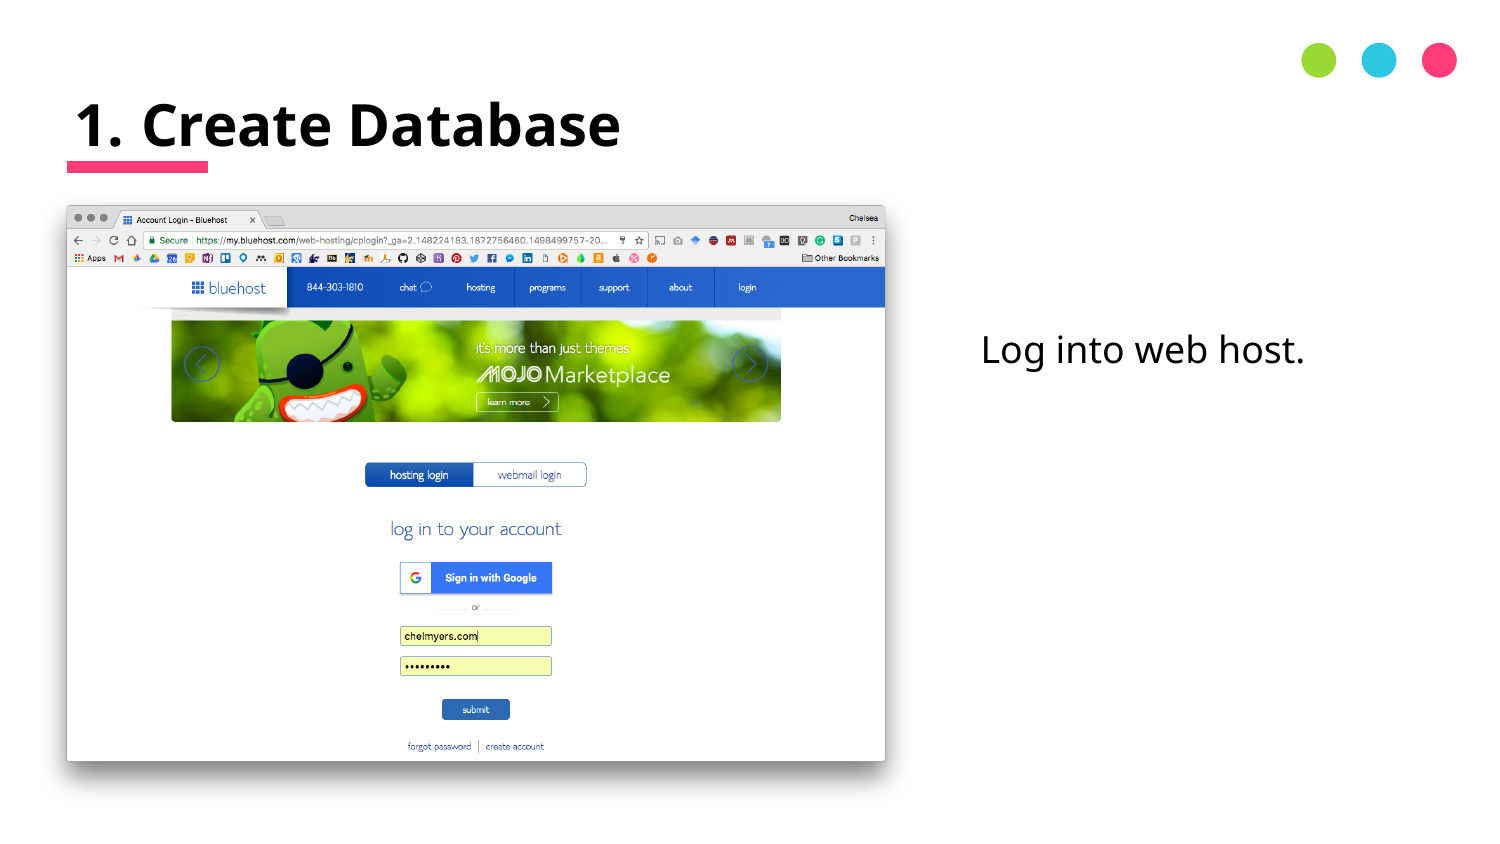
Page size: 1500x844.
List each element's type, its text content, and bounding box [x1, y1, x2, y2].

text_box [1421, 42, 1457, 78]
text_box [1361, 42, 1397, 78]
list Log into web host. [965, 288, 1449, 716]
text_box [1301, 42, 1337, 78]
title Create Database [51, 72, 1449, 167]
picture [31, 184, 920, 813]
